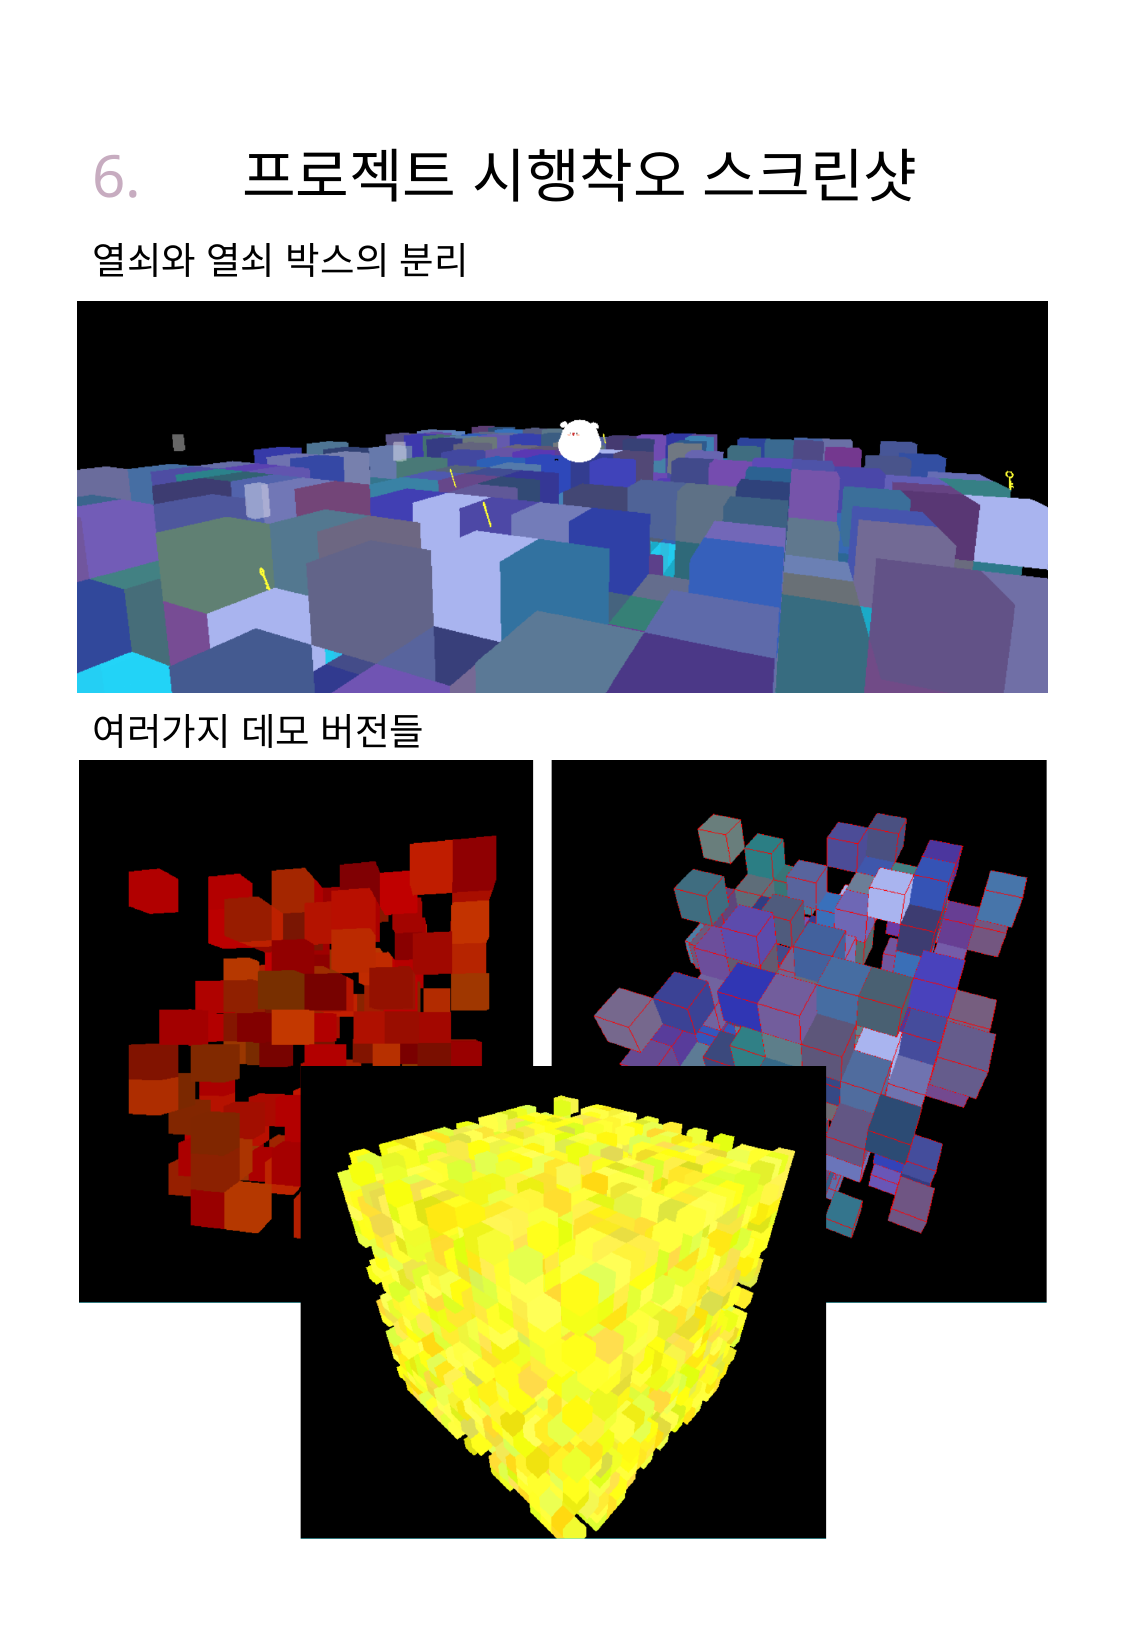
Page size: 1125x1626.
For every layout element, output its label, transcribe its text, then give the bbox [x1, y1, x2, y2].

text_box 열쇠와 열쇠 박스의 분리 [77, 271, 1048, 290]
picture [79, 760, 1047, 1539]
title 6. 프로젝트 시행착오 스크린샷 [77, 86, 1048, 271]
picture [77, 301, 1048, 693]
text_box 여러가지 데모 버전들 [77, 700, 1048, 761]
